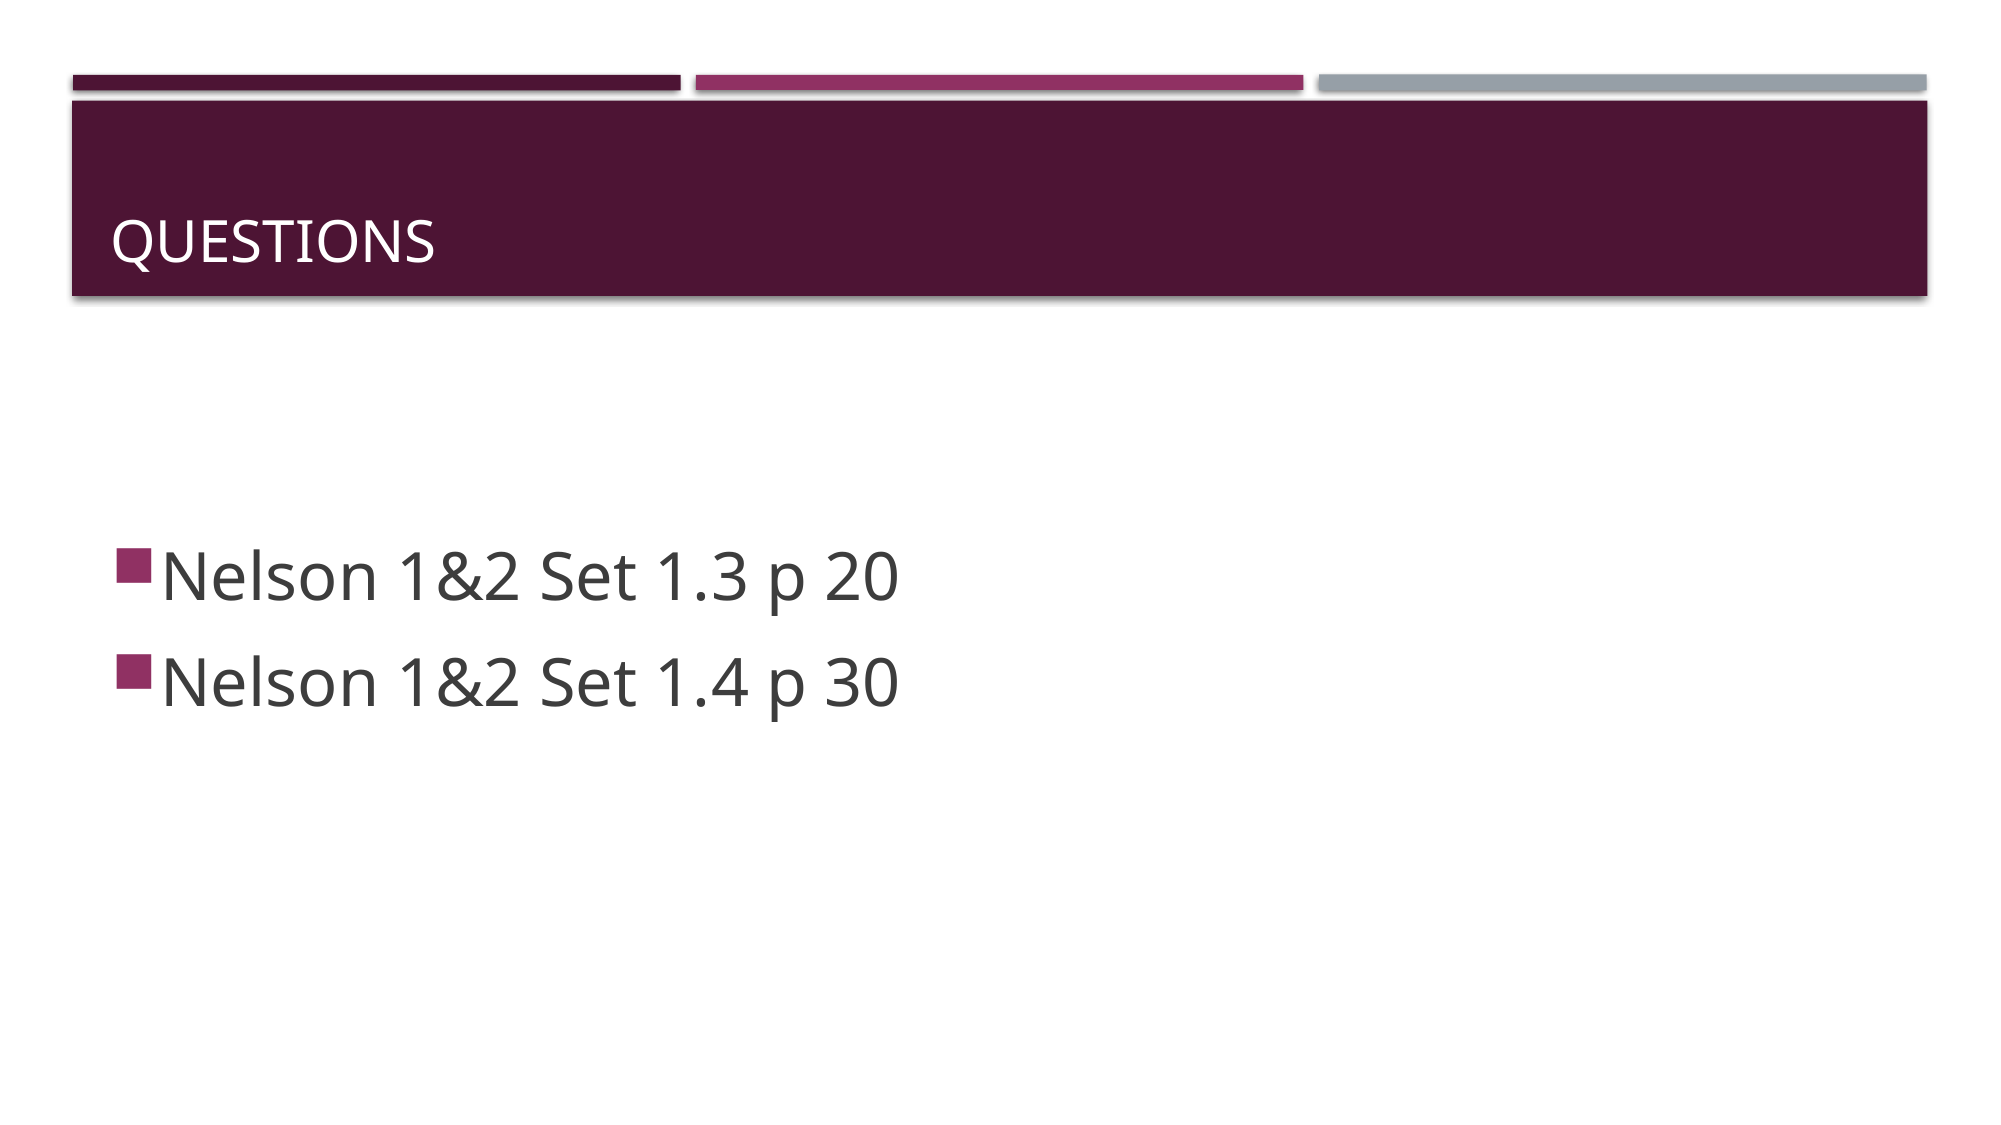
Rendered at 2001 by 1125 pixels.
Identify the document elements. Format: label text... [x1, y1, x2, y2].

title Questions [95, 115, 1905, 282]
list Nelson 1&2 Set 1.3 p 20 Nelson 1&2 Set 1.4 p 30 [95, 357, 1905, 962]
